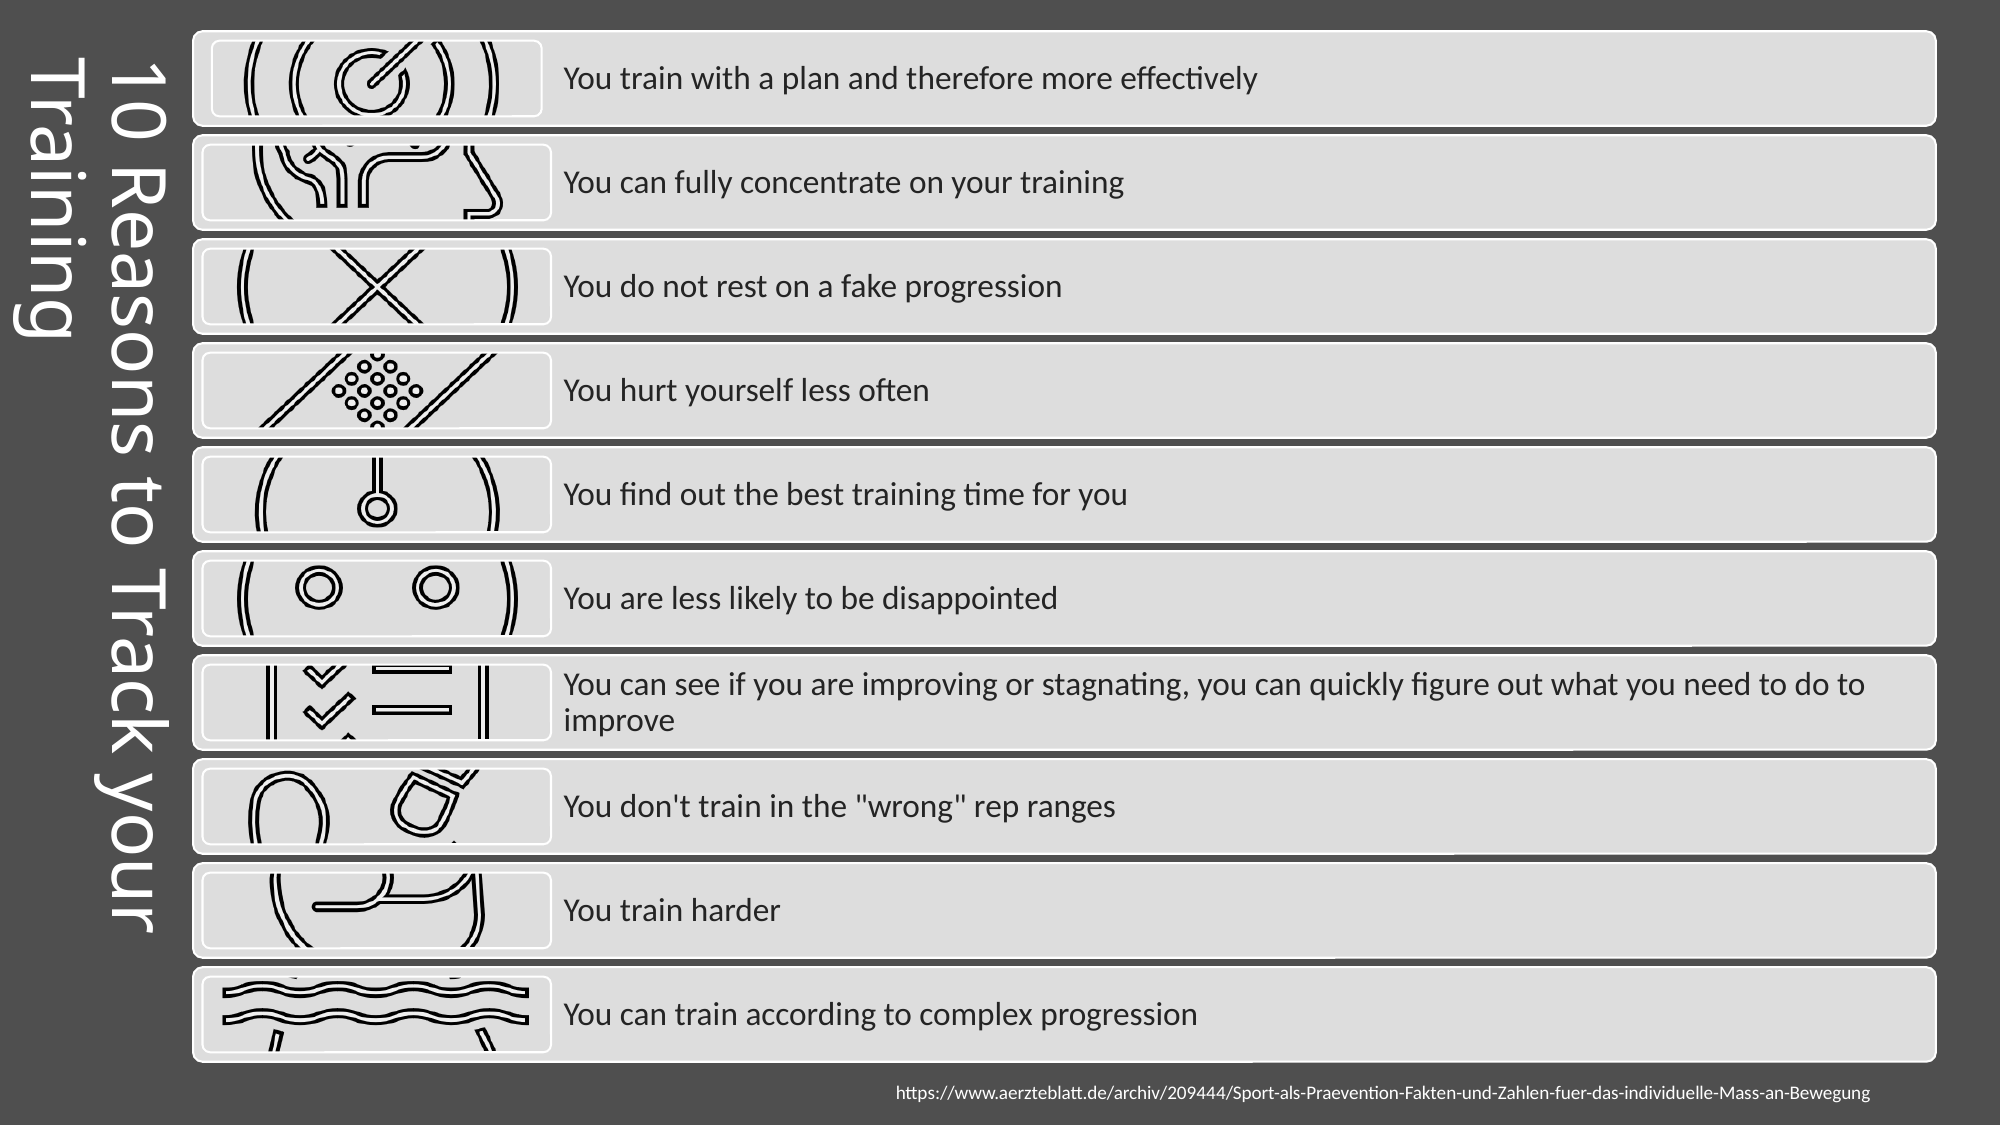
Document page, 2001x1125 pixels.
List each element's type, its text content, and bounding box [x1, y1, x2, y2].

list https://www.aerzteblatt.de/archiv/209444/Sport-als-Praevention-Fakten-und-Zahlen-fuer-das-individuelle-Mass-an-Bewegung [880, 1075, 2000, 1111]
title 10 Reasons to Track your Training [0, 42, 194, 1111]
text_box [193, 31, 1936, 1063]
